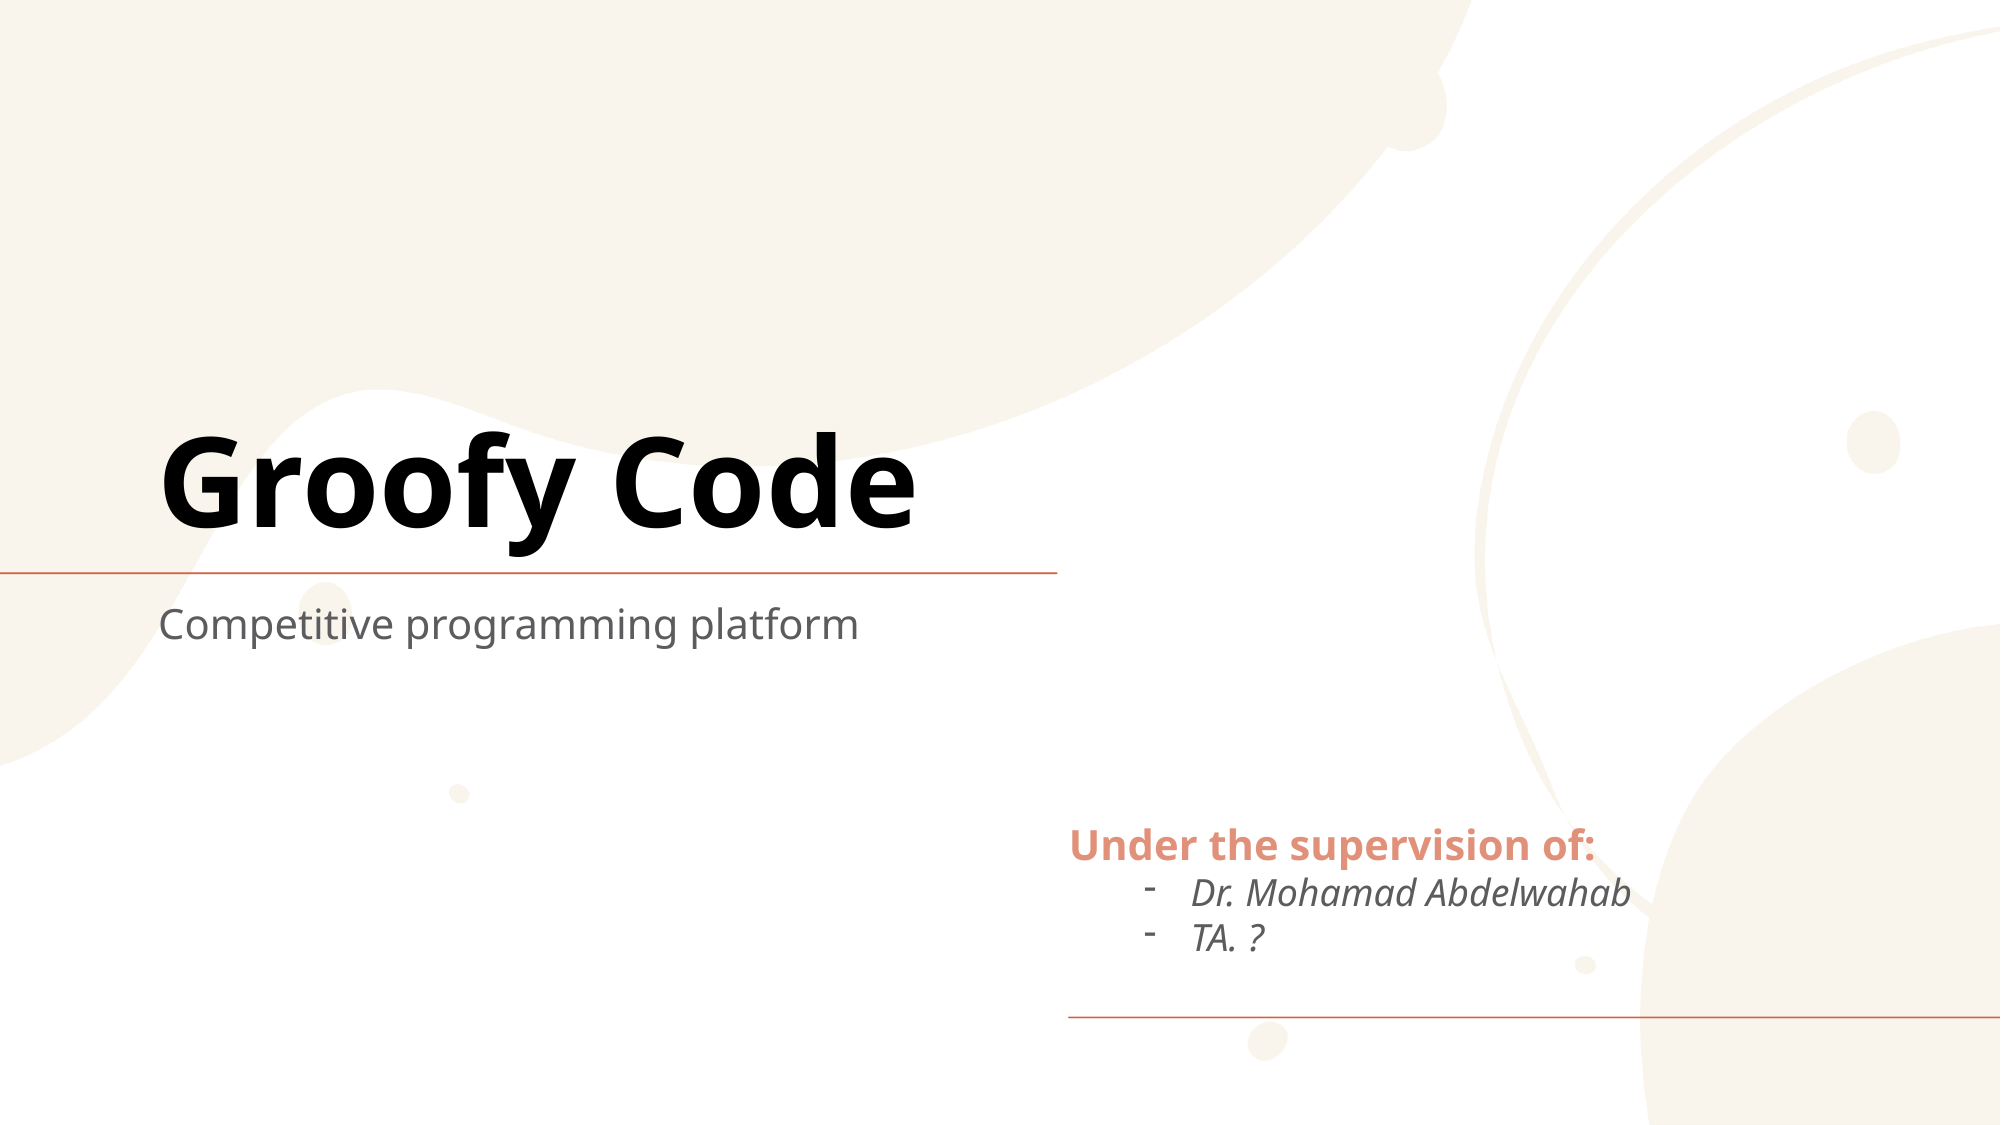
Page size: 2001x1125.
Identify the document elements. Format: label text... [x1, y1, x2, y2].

title Groofy Code [142, 394, 1073, 563]
subtitle Competitive programming platform [143, 590, 1750, 863]
text_box Under the supervision of: Dr. Mohamad Abdelwahab TA. ? [1053, 811, 1661, 1057]
picture [0, 0, 2000, 1125]
